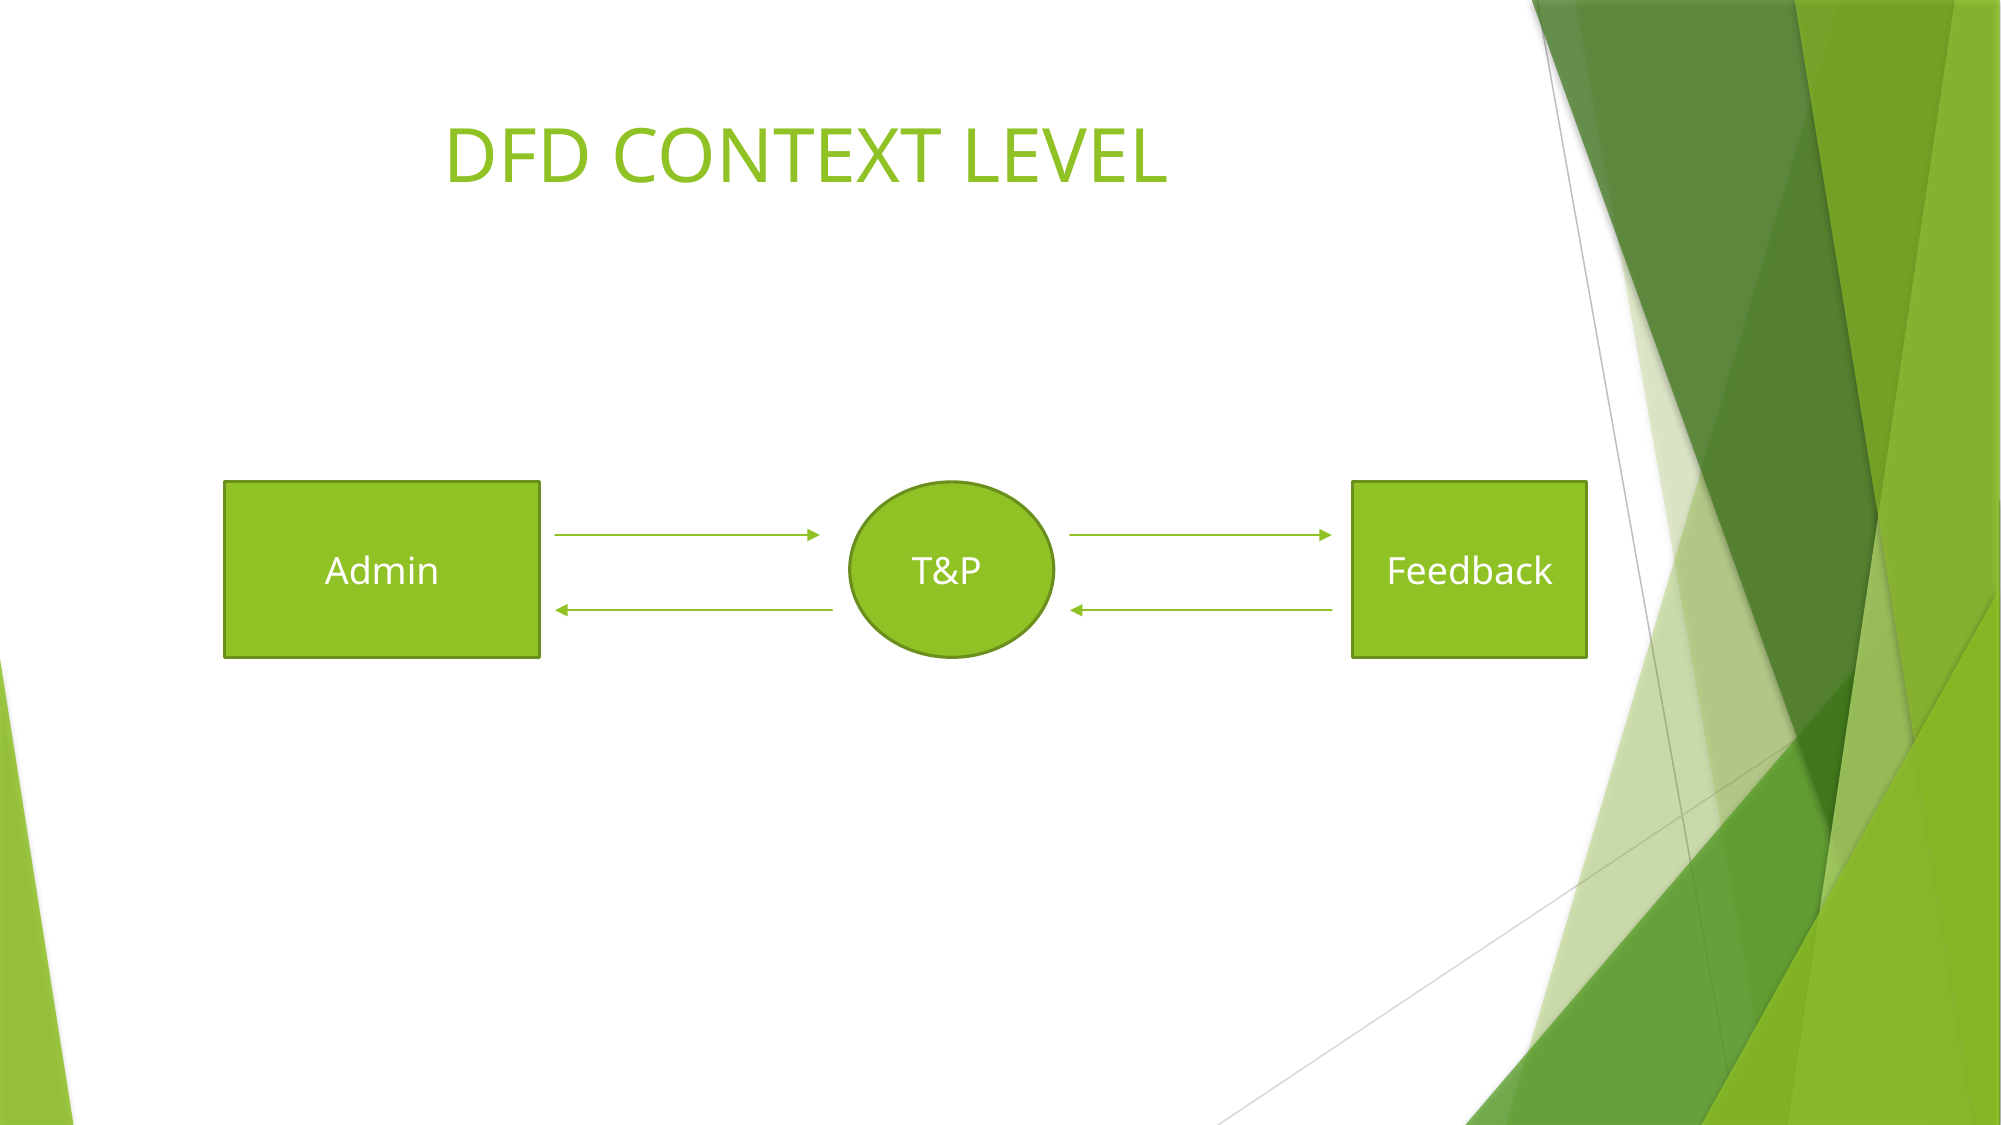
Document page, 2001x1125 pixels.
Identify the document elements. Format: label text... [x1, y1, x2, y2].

text_box T&P [848, 480, 1056, 659]
text_box Admin [223, 480, 541, 659]
title DFD CONTEXT LEVEL [111, 99, 1522, 317]
text_box Feedback [1351, 480, 1588, 659]
